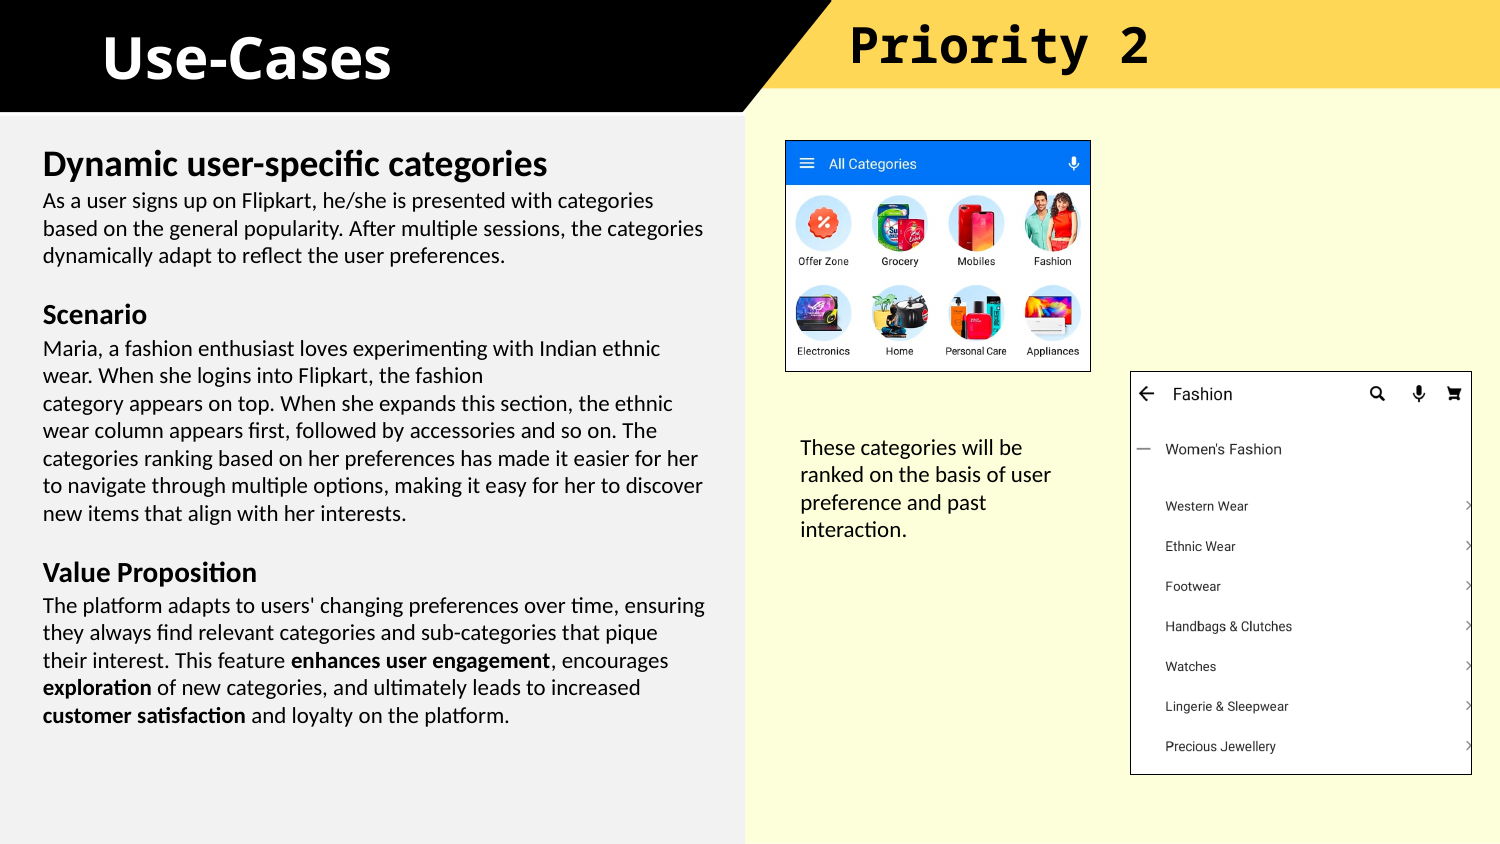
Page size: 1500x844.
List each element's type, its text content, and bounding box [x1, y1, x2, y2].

picture [785, 140, 1091, 373]
text_box [0, 0, 832, 113]
text_box [0, 113, 743, 844]
text_box [830, 0, 1500, 86]
text_box [743, 86, 1500, 844]
text_box Use-Cases [86, 5, 946, 95]
text_box Priority 2 [834, 6, 1411, 82]
picture [1130, 371, 1472, 775]
text_box These categories will be ranked on the basis of user preference and past interaction. [785, 424, 1091, 550]
text_box Dynamic user-specific categories As a user signs up on Flipkart, he/she is presented with categories based on the general popularity. After multiple sessions, the categories dynamically adapt to reflect the user preferences. Scenario Maria, a fashion enthusiast loves experimenting with Indian ethnic wear. When she logins into Flipkart, the fashion category appears on top. When she expands this section, the ethnic wear column appears first, followed by accessories and so on. The categories ranking based on her preferences has made it easier for her to navigate through multiple options, making it easy for her to discover new items that align with her interests. Value Proposition The platform adapts to users' changing preferences over time, ensuring they always find relevant categories and sub-categories that pique their interest. This feature enhances user engagement, encourages exploration of new categories, and ultimately leads to increased customer satisfaction and loyalty on the platform. [28, 131, 723, 805]
